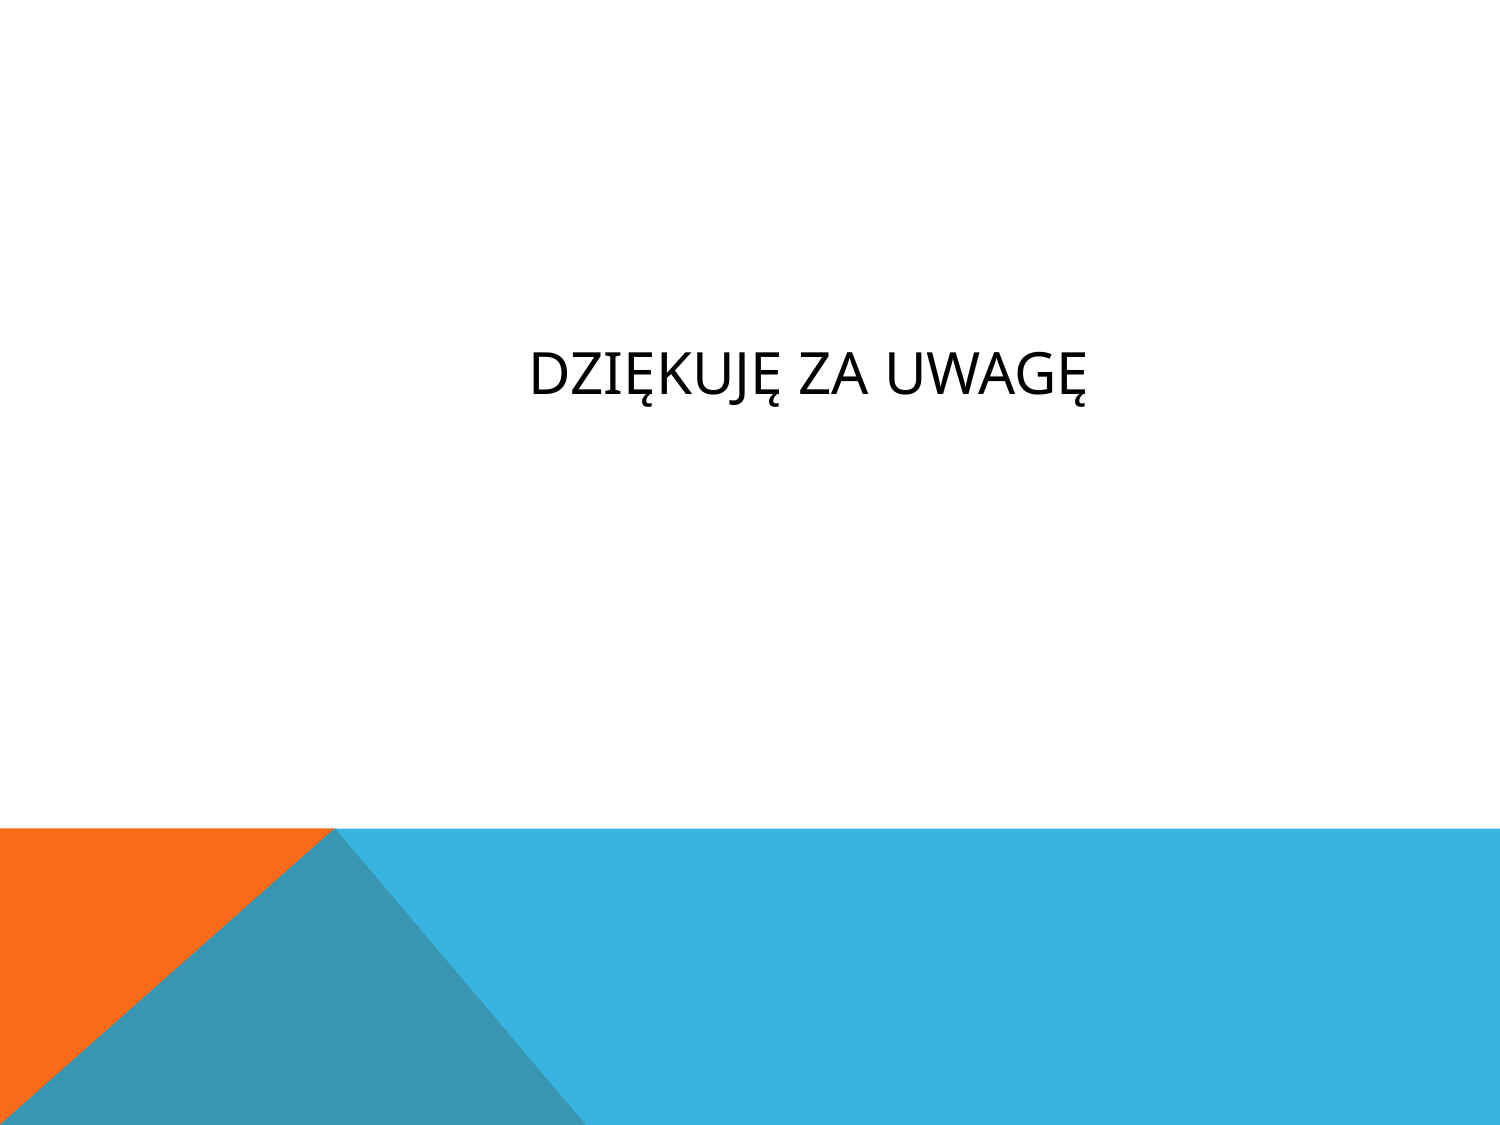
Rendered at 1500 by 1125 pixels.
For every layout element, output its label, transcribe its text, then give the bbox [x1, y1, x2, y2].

title Dziękuję za uwagę [513, 326, 1128, 417]
